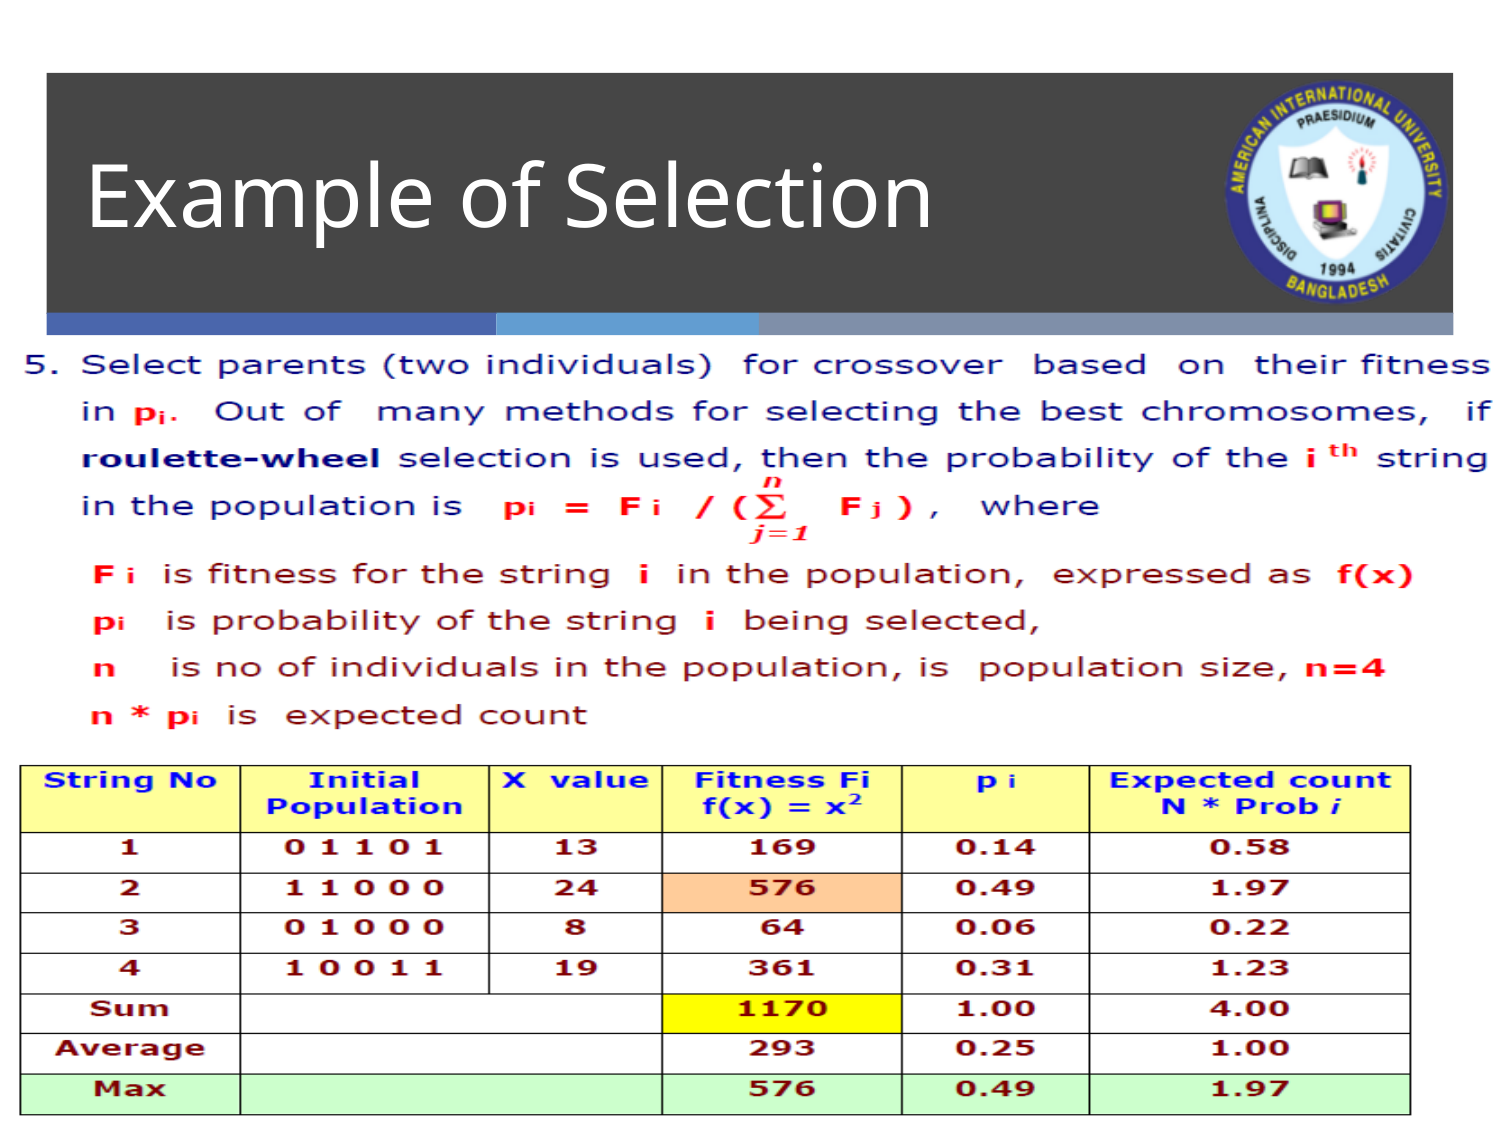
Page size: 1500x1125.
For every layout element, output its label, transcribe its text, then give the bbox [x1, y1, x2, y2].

title Example of Selection [69, 73, 1351, 253]
picture [0, 349, 1500, 1125]
picture [1220, 75, 1454, 310]
